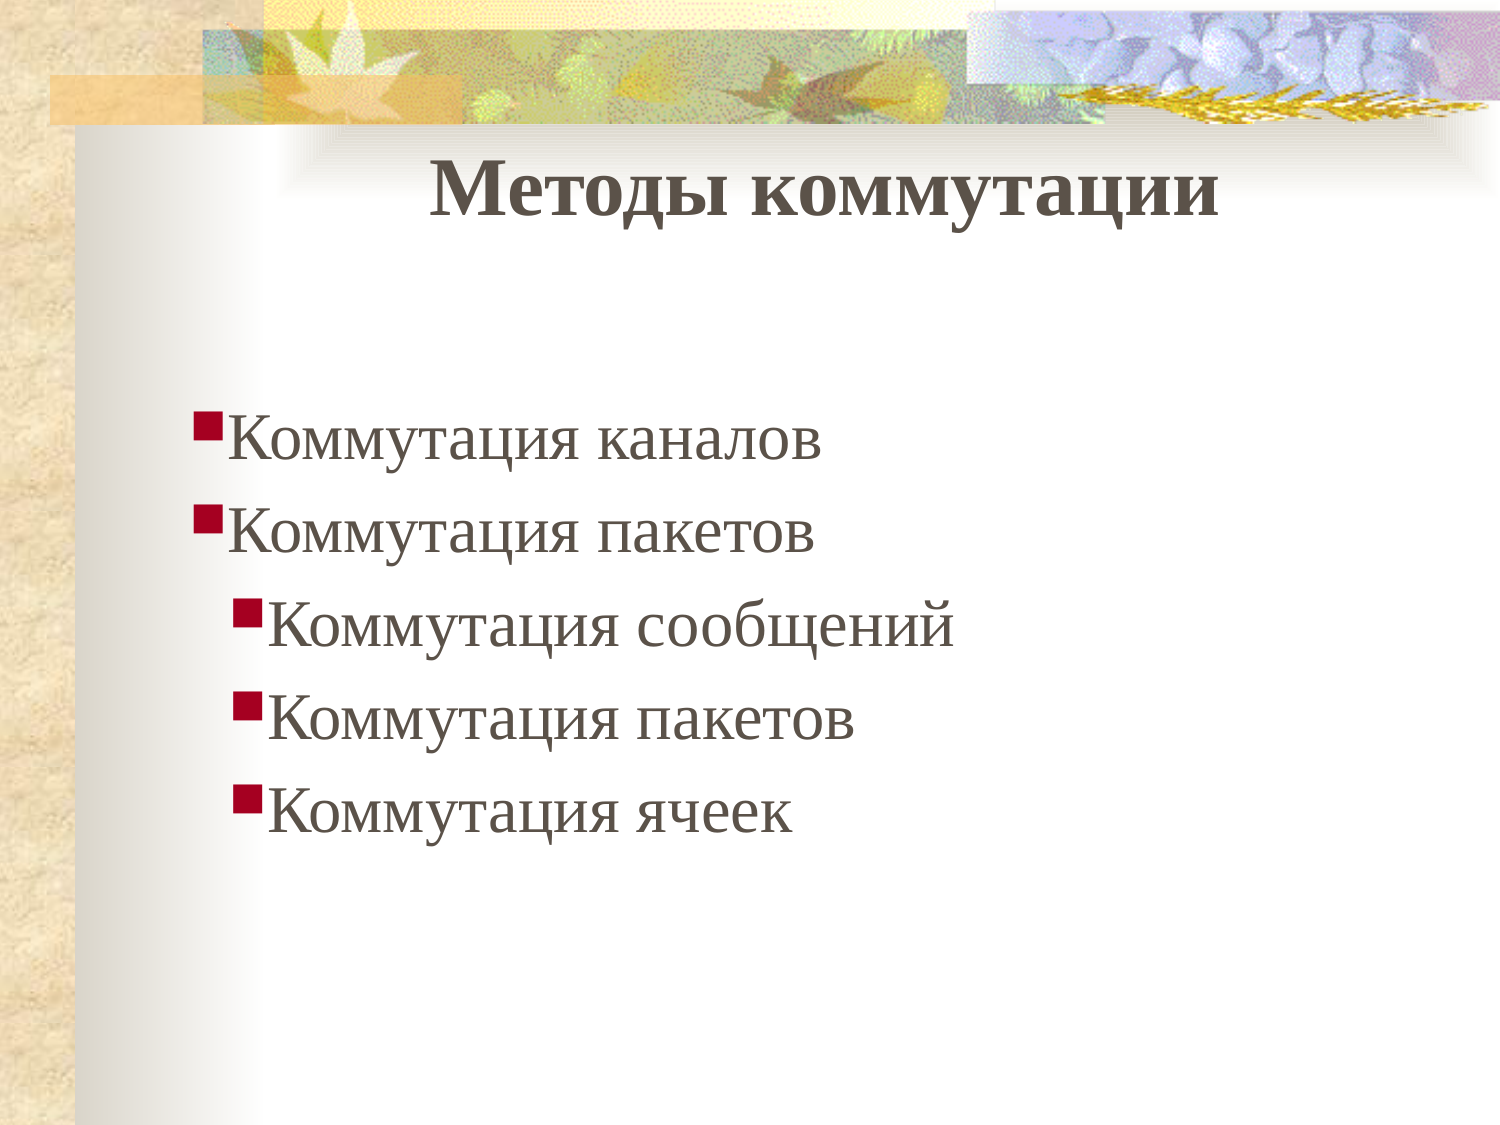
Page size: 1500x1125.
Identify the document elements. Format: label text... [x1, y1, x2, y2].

text_box Методы коммутации [174, 124, 1475, 233]
text_box Коммутация каналов Коммутация пакетов Коммутация сообщений Коммутация пакетов Коммутация ячеек [174, 385, 1286, 854]
picture [0, 0, 1500, 1125]
